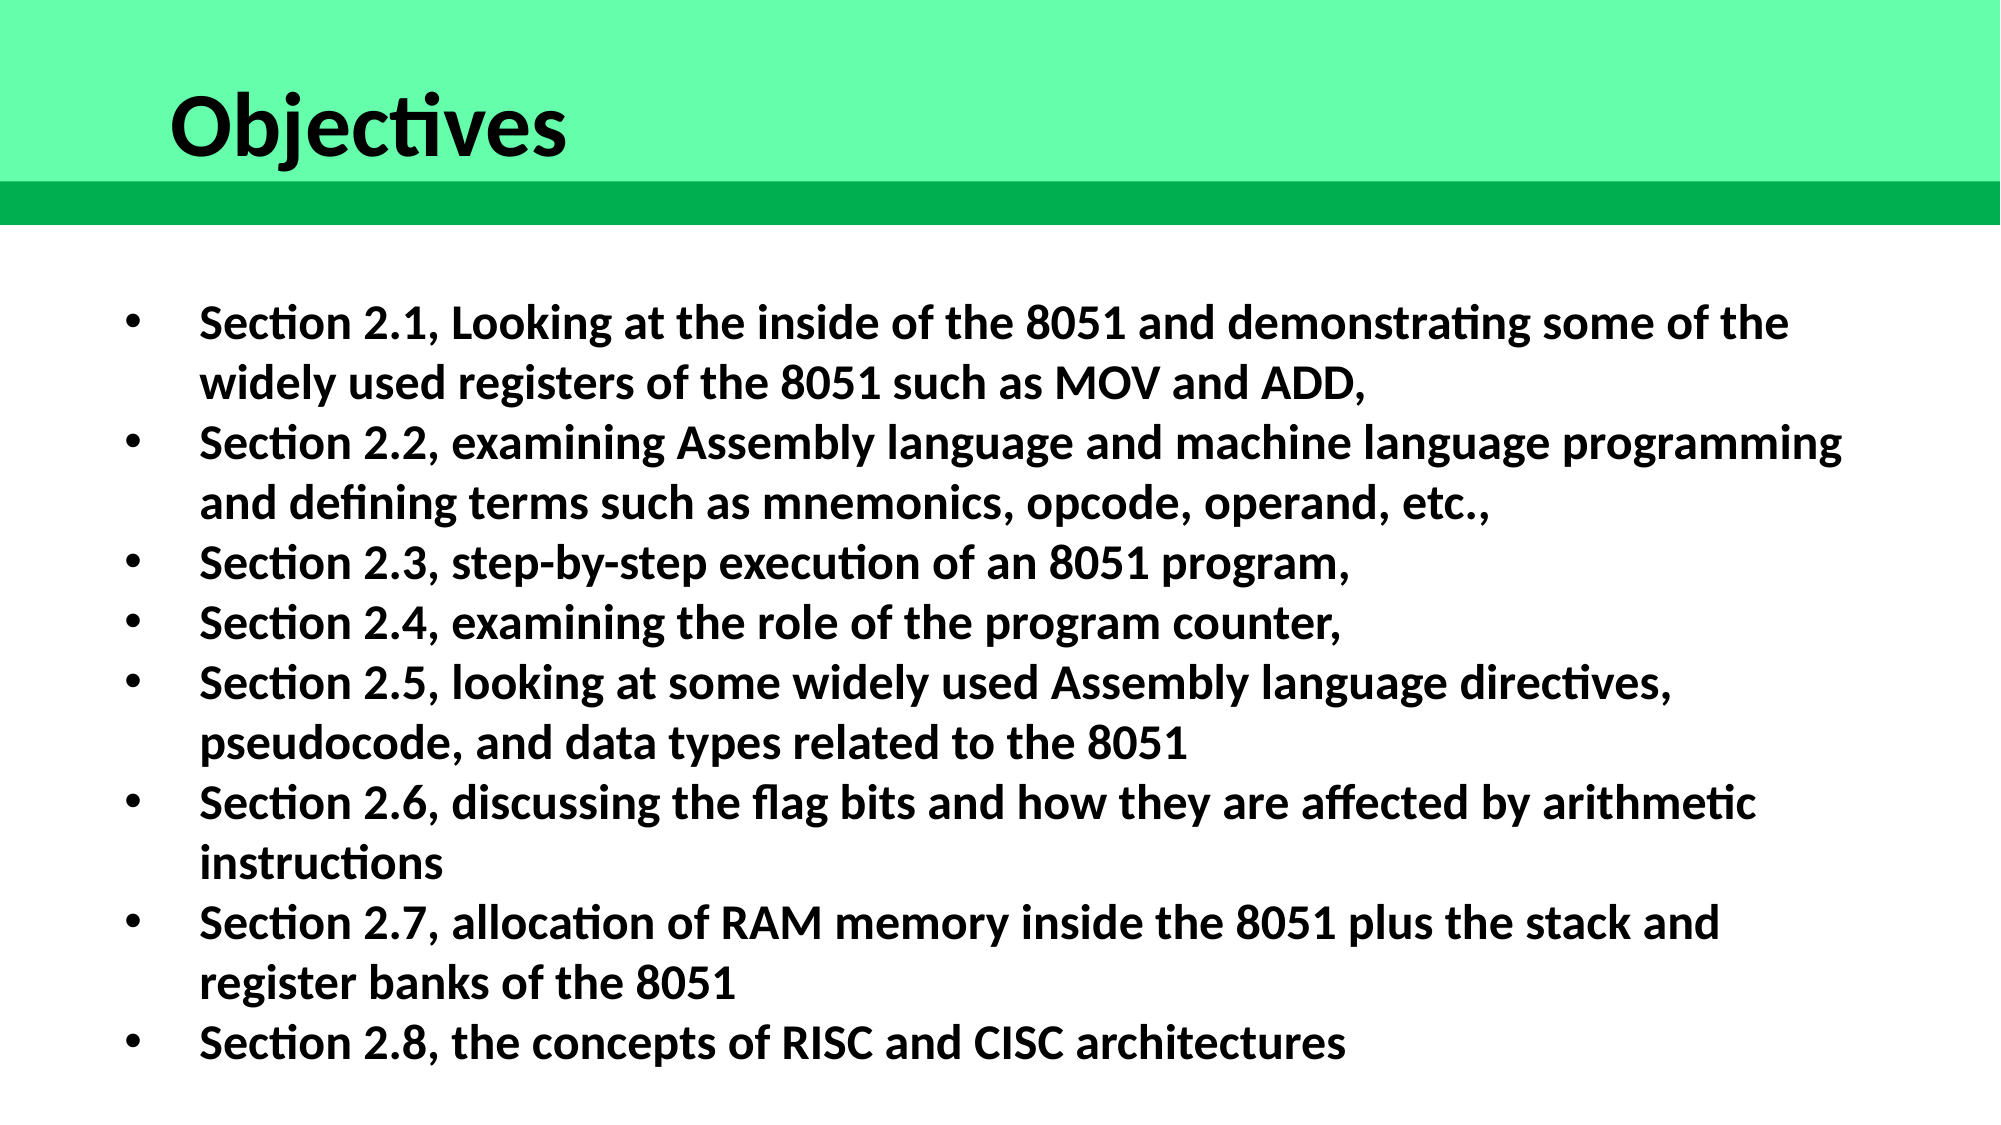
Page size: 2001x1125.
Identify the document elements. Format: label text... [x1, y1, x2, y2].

text_box Objectives [155, 57, 1845, 183]
text_box Section 2.1, Looking at the inside of the 8051 and demonstrating some of the widely used registers of the 8051 such as MOV and ADD, Section 2.2, examining Assembly language and machine language programming and defining terms such as mnemonics, opcode, operand, etc., Section 2.3, step-by-step execution of an 8051 program, Section 2.4, examining the role of the program counter, Section 2.5, looking at some widely used Assembly language directives, pseudocode, and data types related to the 8051 Section 2.6, discussing the flag bits and how they are affected by arithmetic instructions Section 2.7, allocation of RAM memory inside the 8051 plus the stack and register banks of the 8051 Section 2.8, the concepts of RISC and CISC architectures [109, 282, 1891, 1125]
text_box [0, 0, 2000, 182]
text_box [0, 182, 2000, 226]
